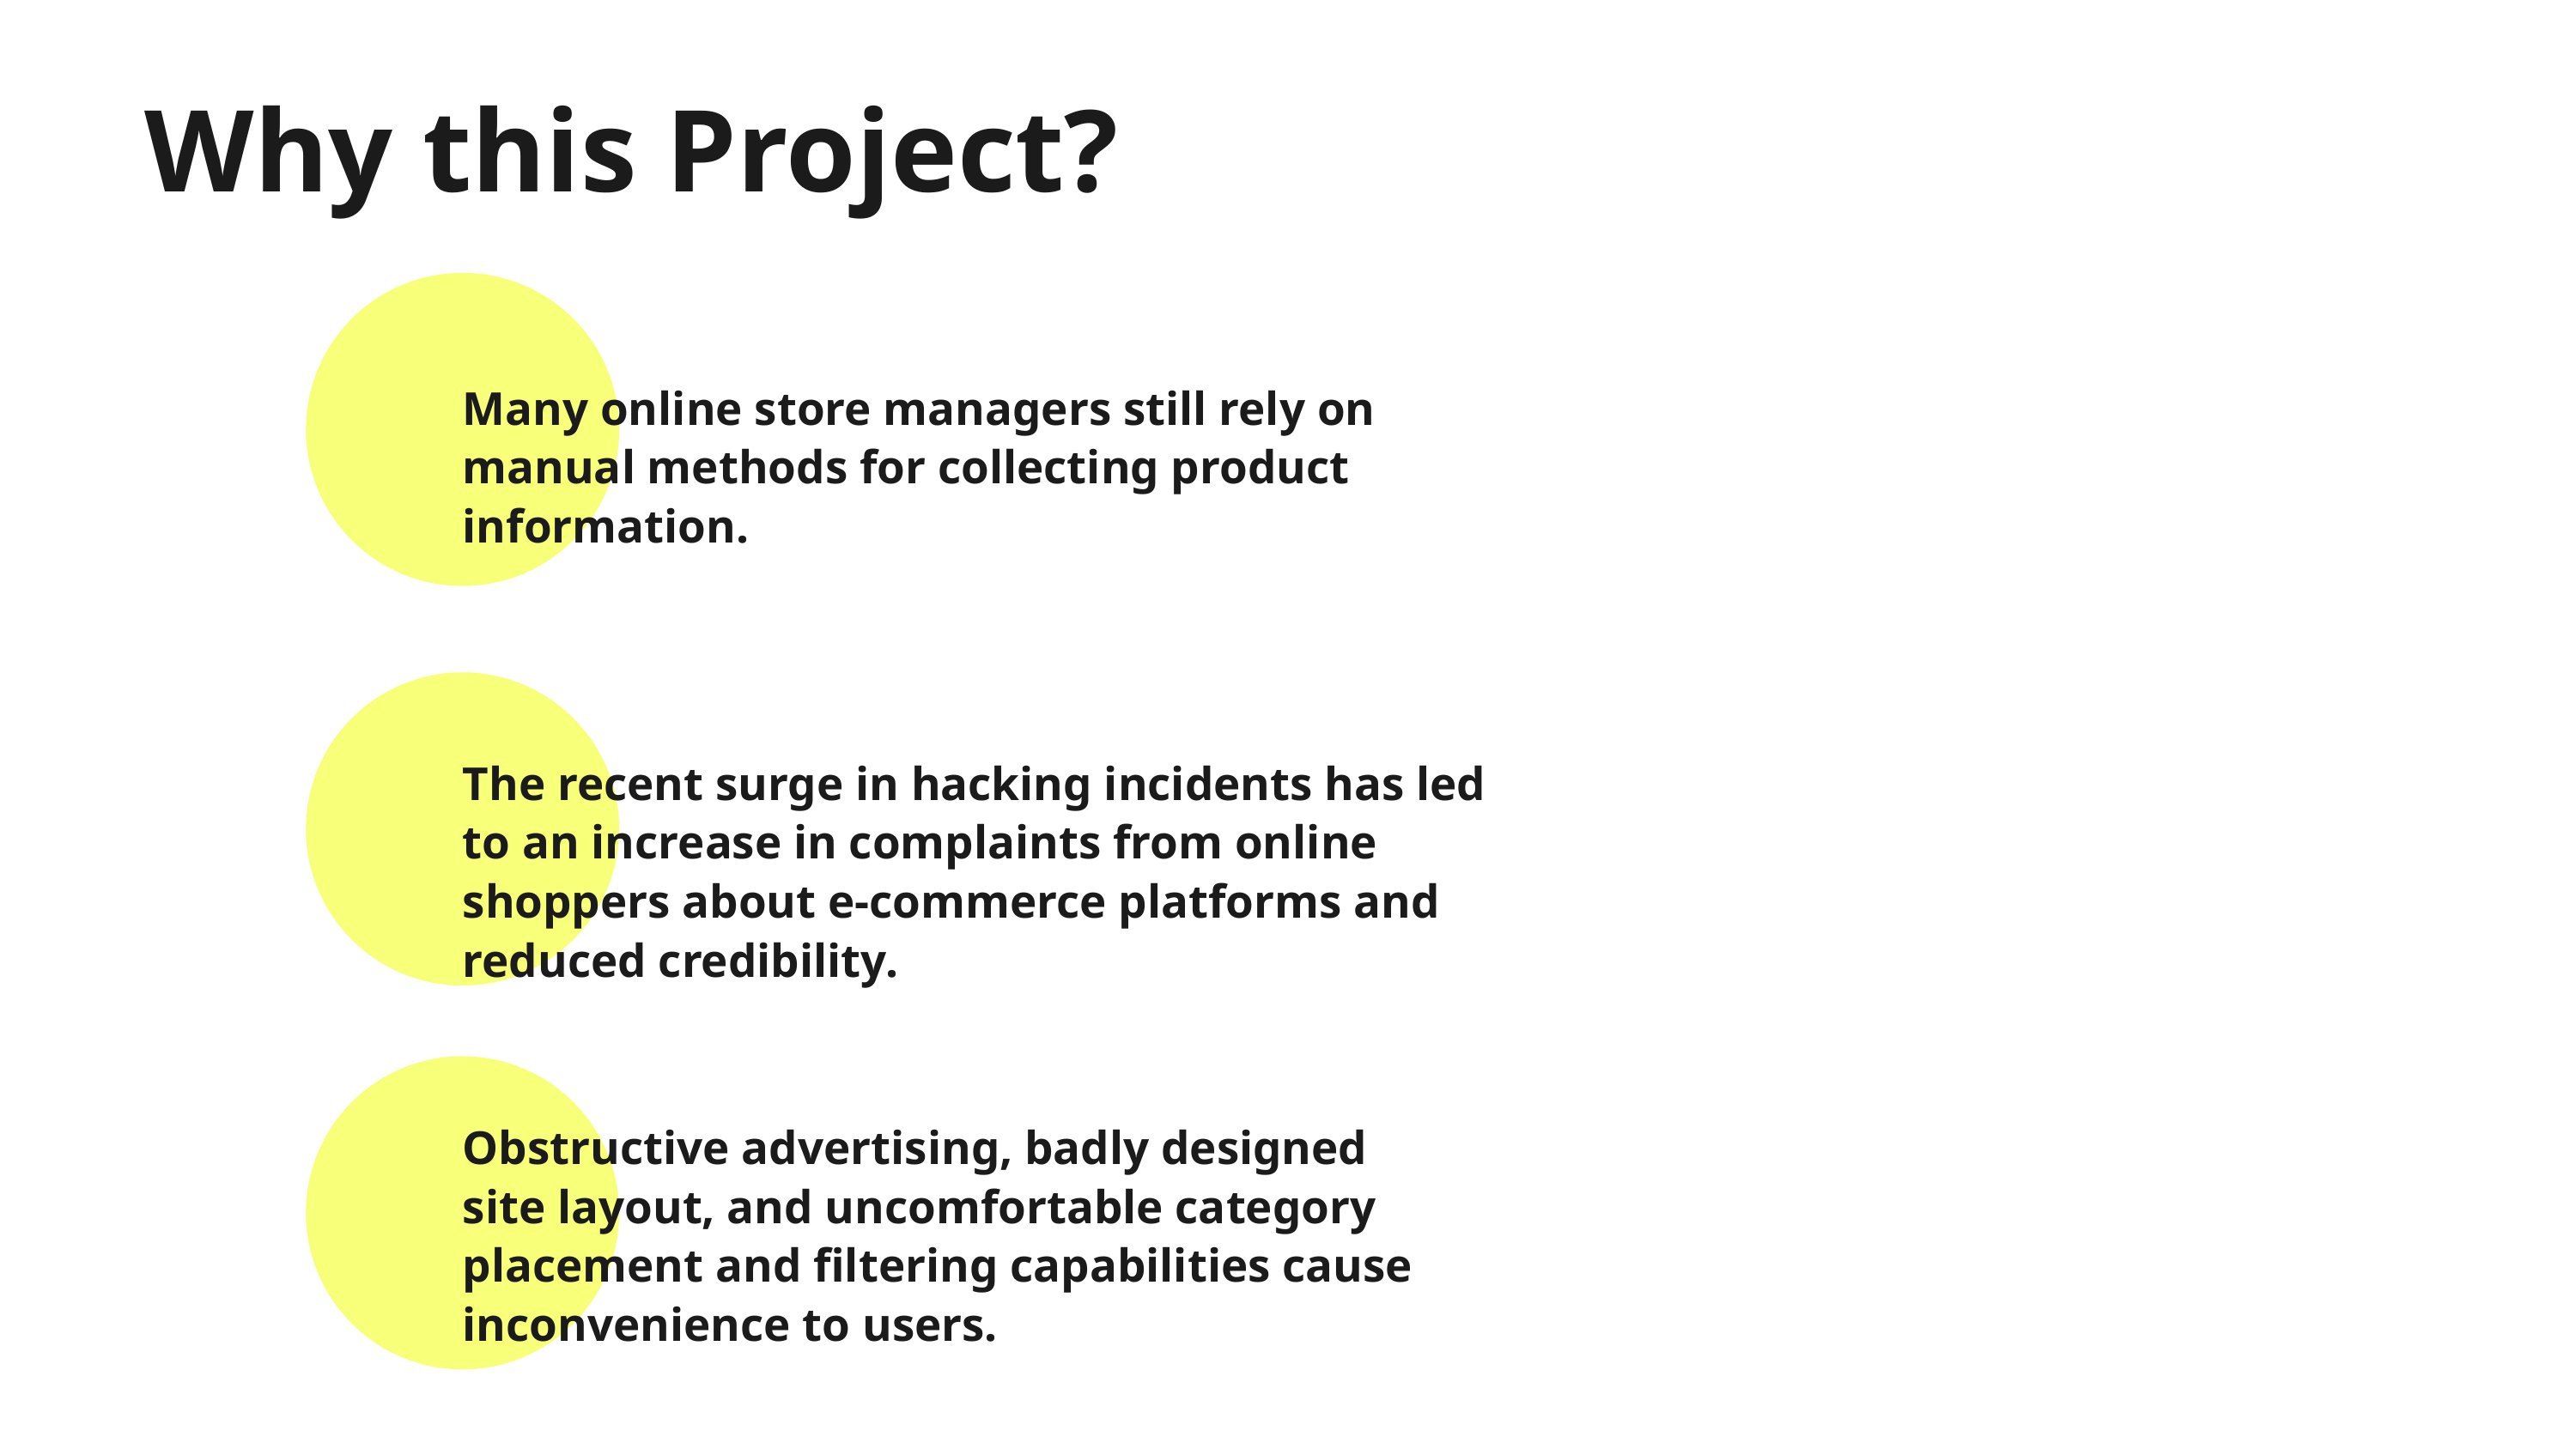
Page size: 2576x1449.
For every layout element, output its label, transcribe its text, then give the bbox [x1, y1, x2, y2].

text_box The recent surge in hacking incidents has led to an increase in complaints from online shoppers about e-commerce platforms and reduced credibility. [623, 749, 1533, 986]
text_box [306, 1056, 620, 1370]
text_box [306, 671, 620, 986]
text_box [306, 272, 620, 586]
text_box Why this Project? [144, 78, 1522, 215]
text_box Many online store managers still rely on manual methods for collecting product information. [623, 375, 1533, 553]
text_box Obstructive advertising, badly designed site layout, and uncomfortable category placement and filtering capabilities cause inconvenience to users. [623, 1114, 1458, 1351]
